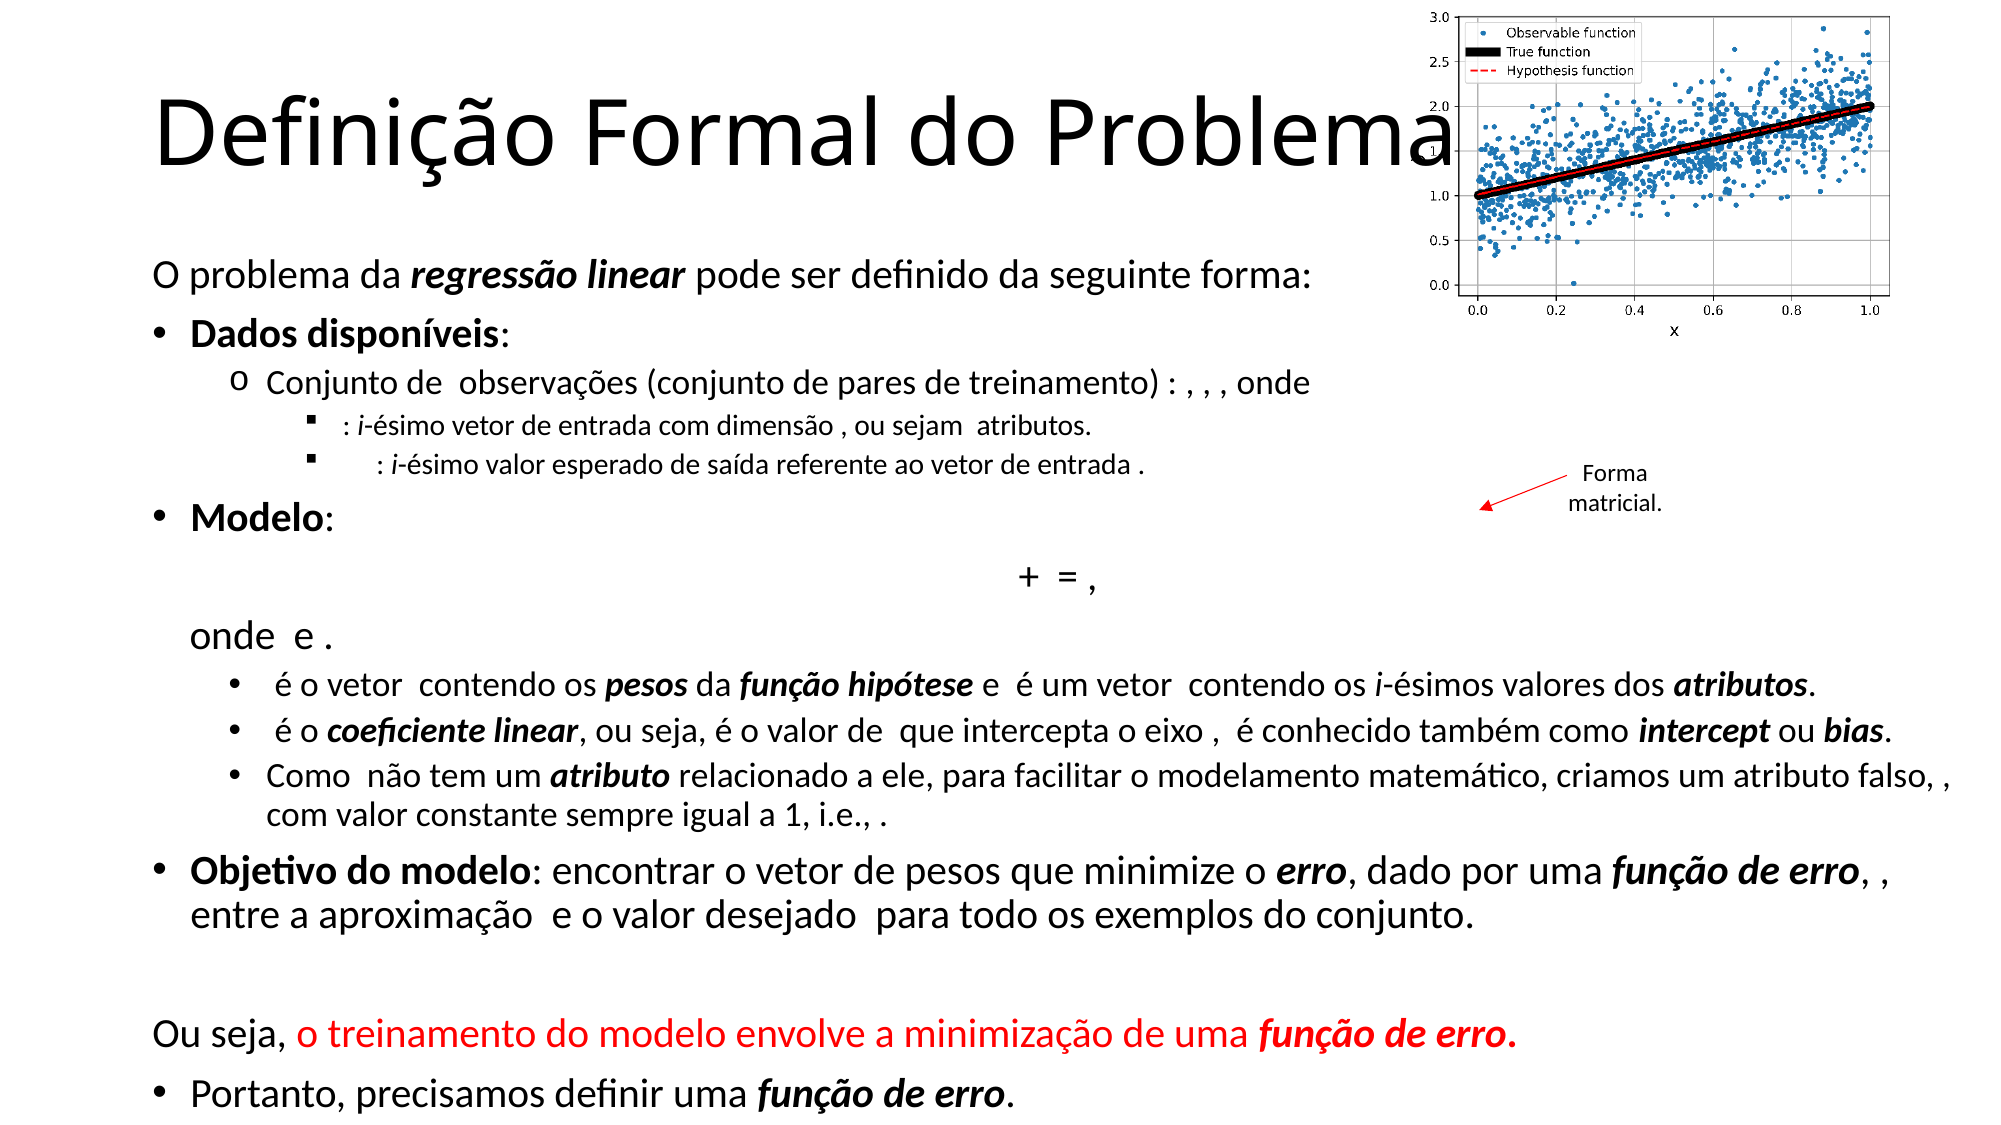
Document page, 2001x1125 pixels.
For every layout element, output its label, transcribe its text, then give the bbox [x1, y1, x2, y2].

title Definição Formal do Problema [137, 59, 1405, 213]
text_box Forma matricial. [1536, 449, 1694, 524]
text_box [1479, 475, 1567, 510]
picture [1405, 8, 1893, 342]
